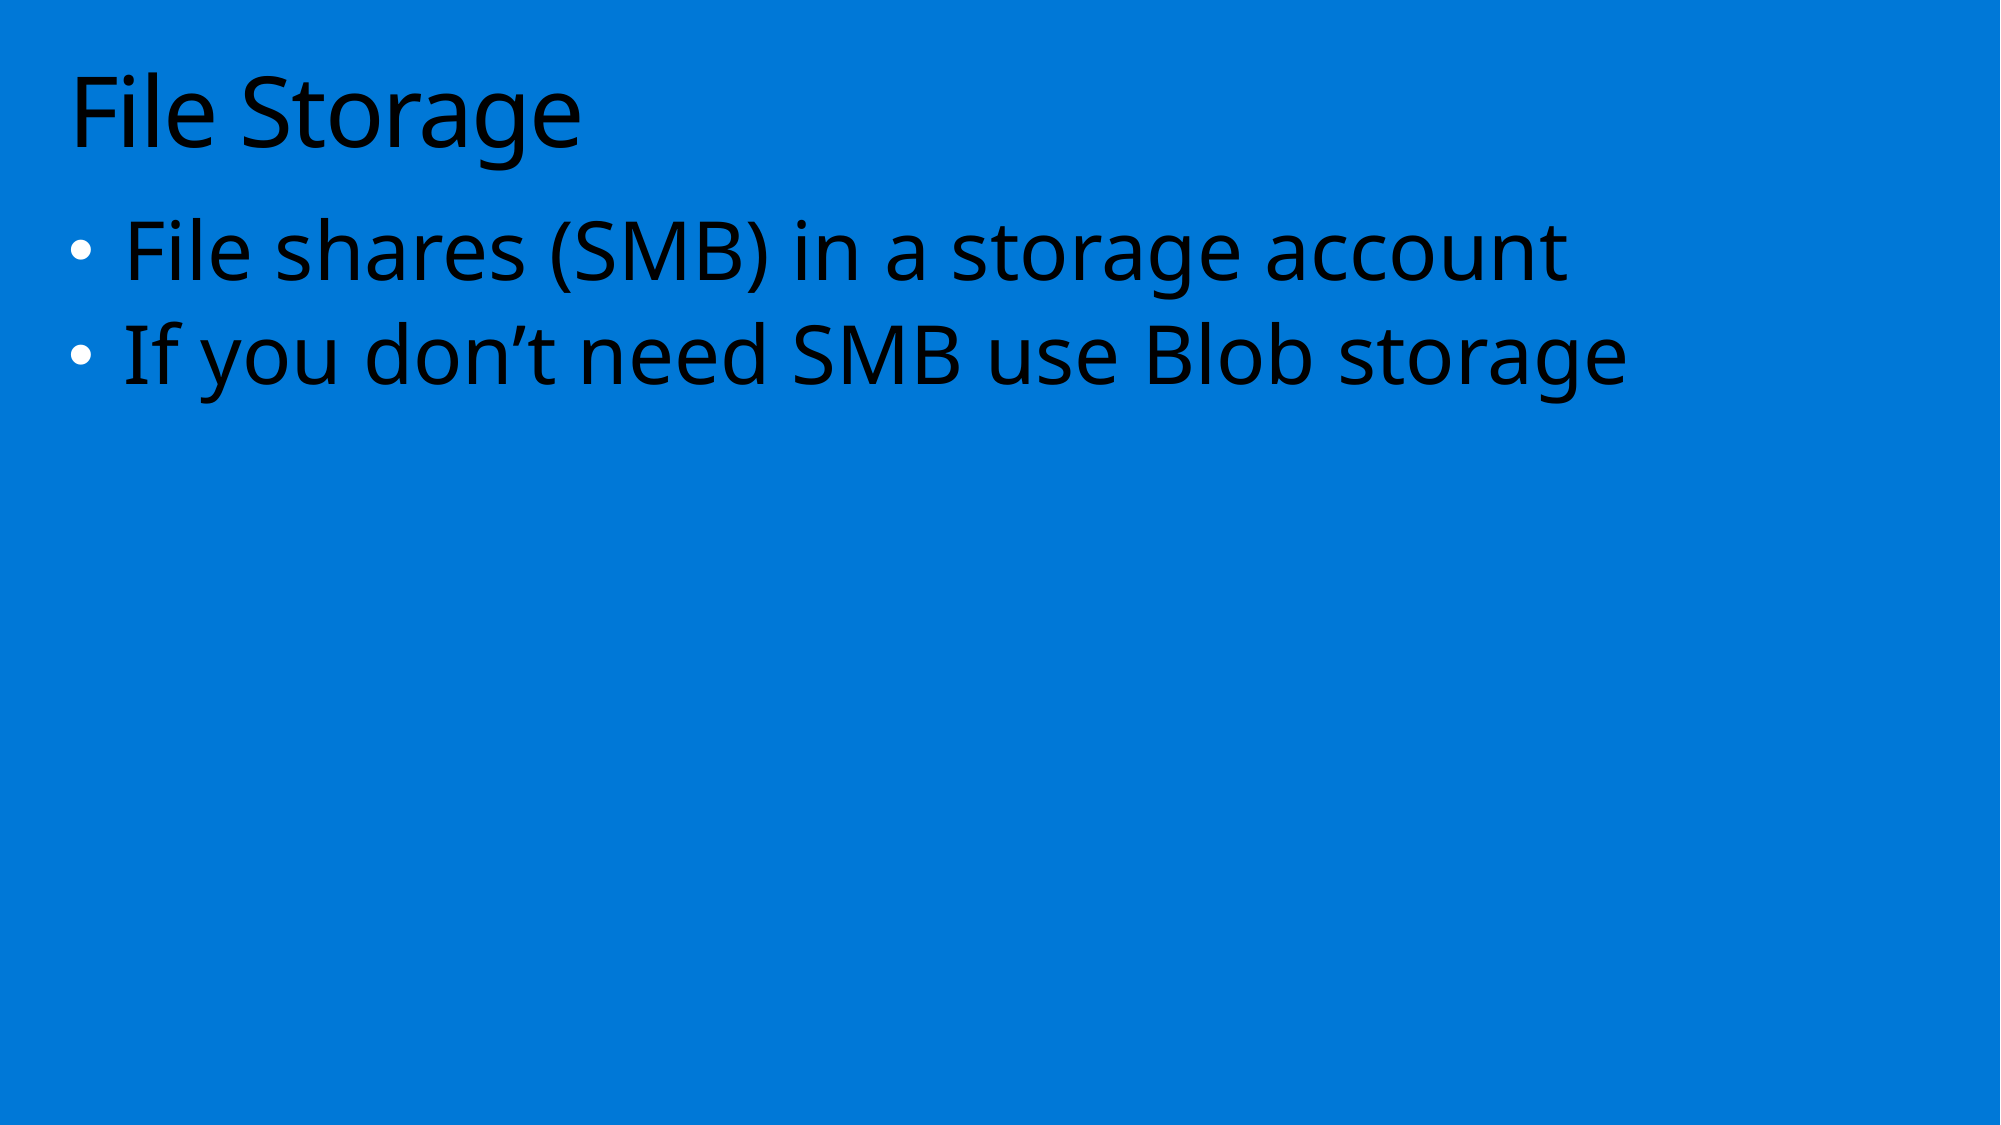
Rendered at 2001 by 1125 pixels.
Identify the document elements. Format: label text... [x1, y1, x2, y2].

list File shares (SMB) in a storage account If you don’t need SMB use Blob storage [44, 196, 1956, 424]
title File Storage [44, 47, 1957, 196]
